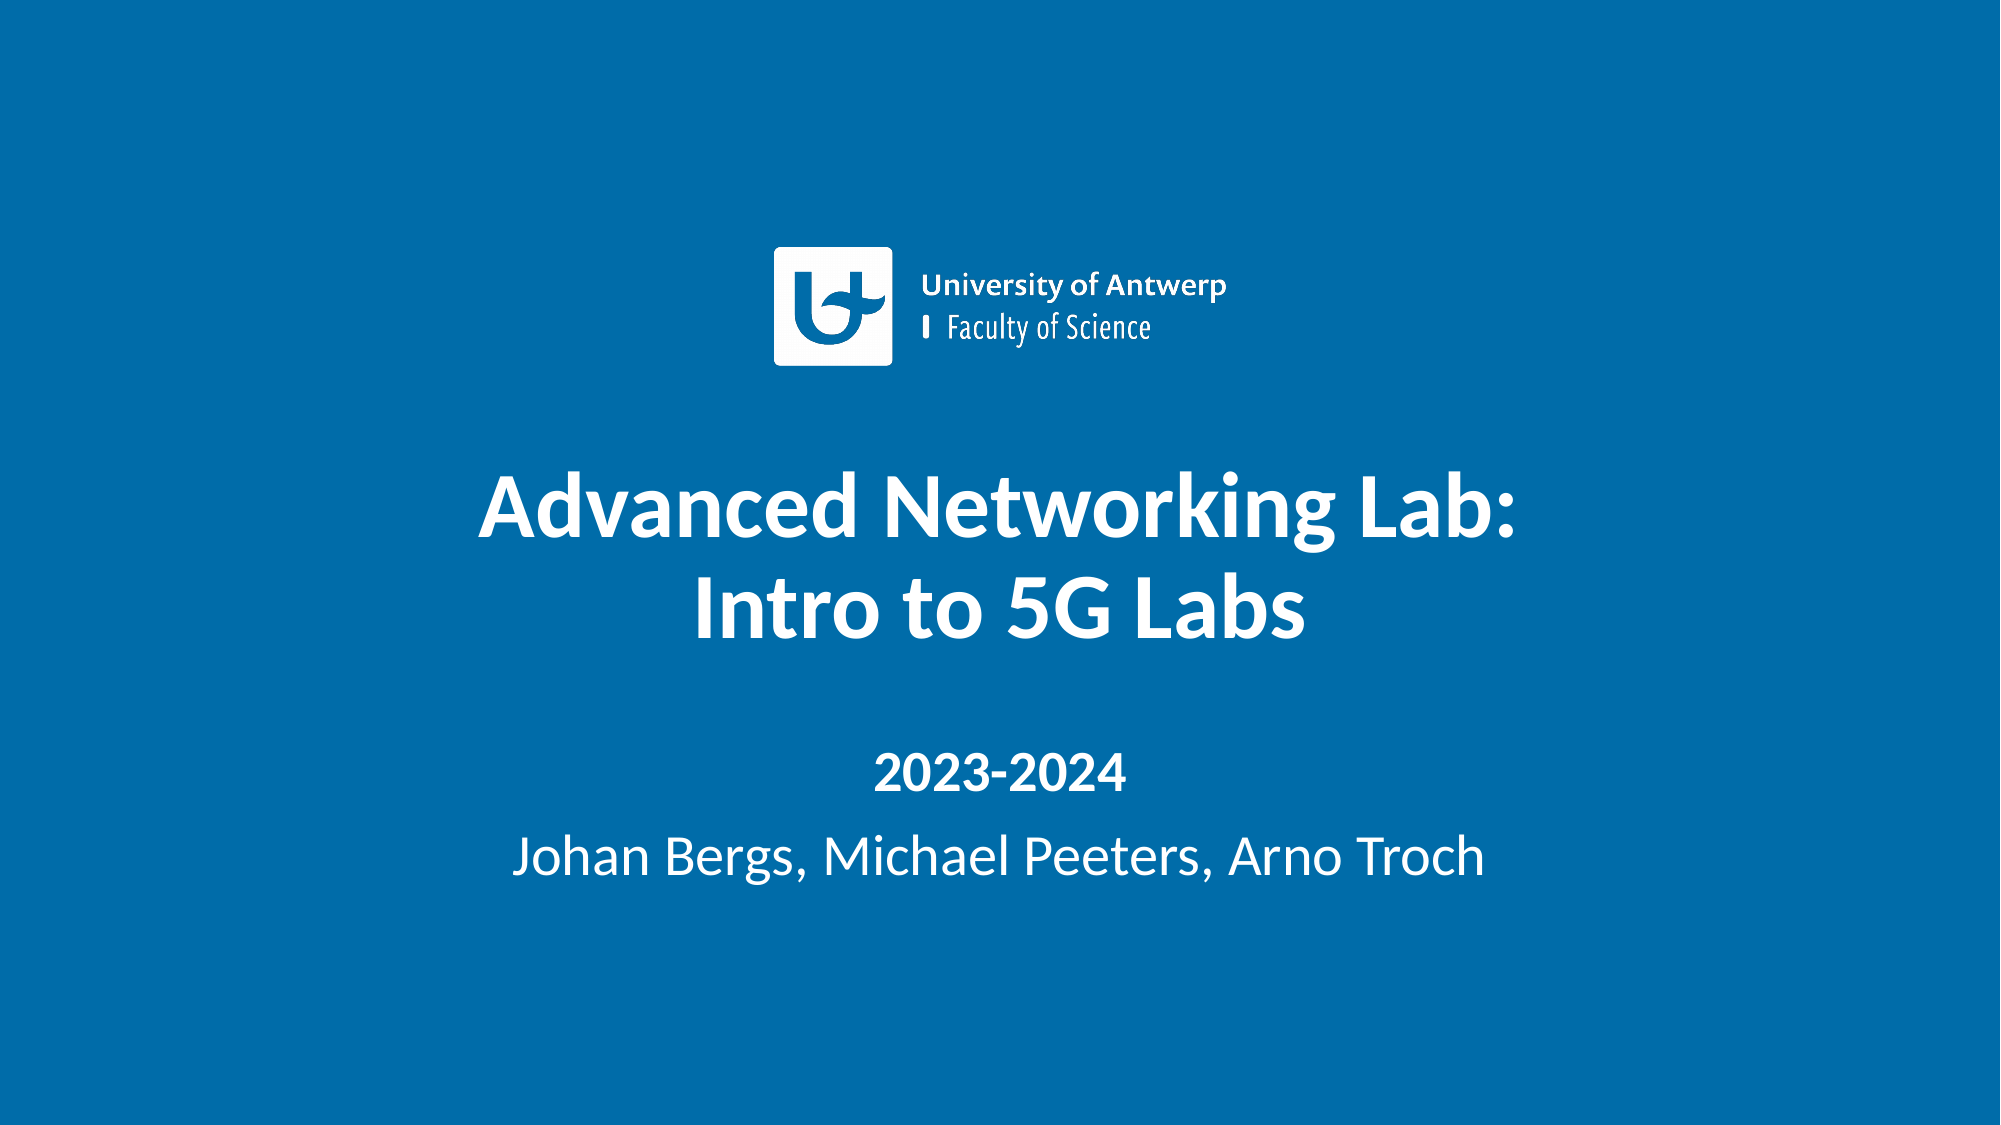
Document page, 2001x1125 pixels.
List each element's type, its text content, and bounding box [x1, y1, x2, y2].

title Advanced Networking Lab: Intro to 5G Labs [102, 449, 1898, 667]
list 2023-2024 Johan Bergs, Michael Peeters, Arno Troch [102, 733, 1898, 908]
picture [774, 247, 1226, 366]
